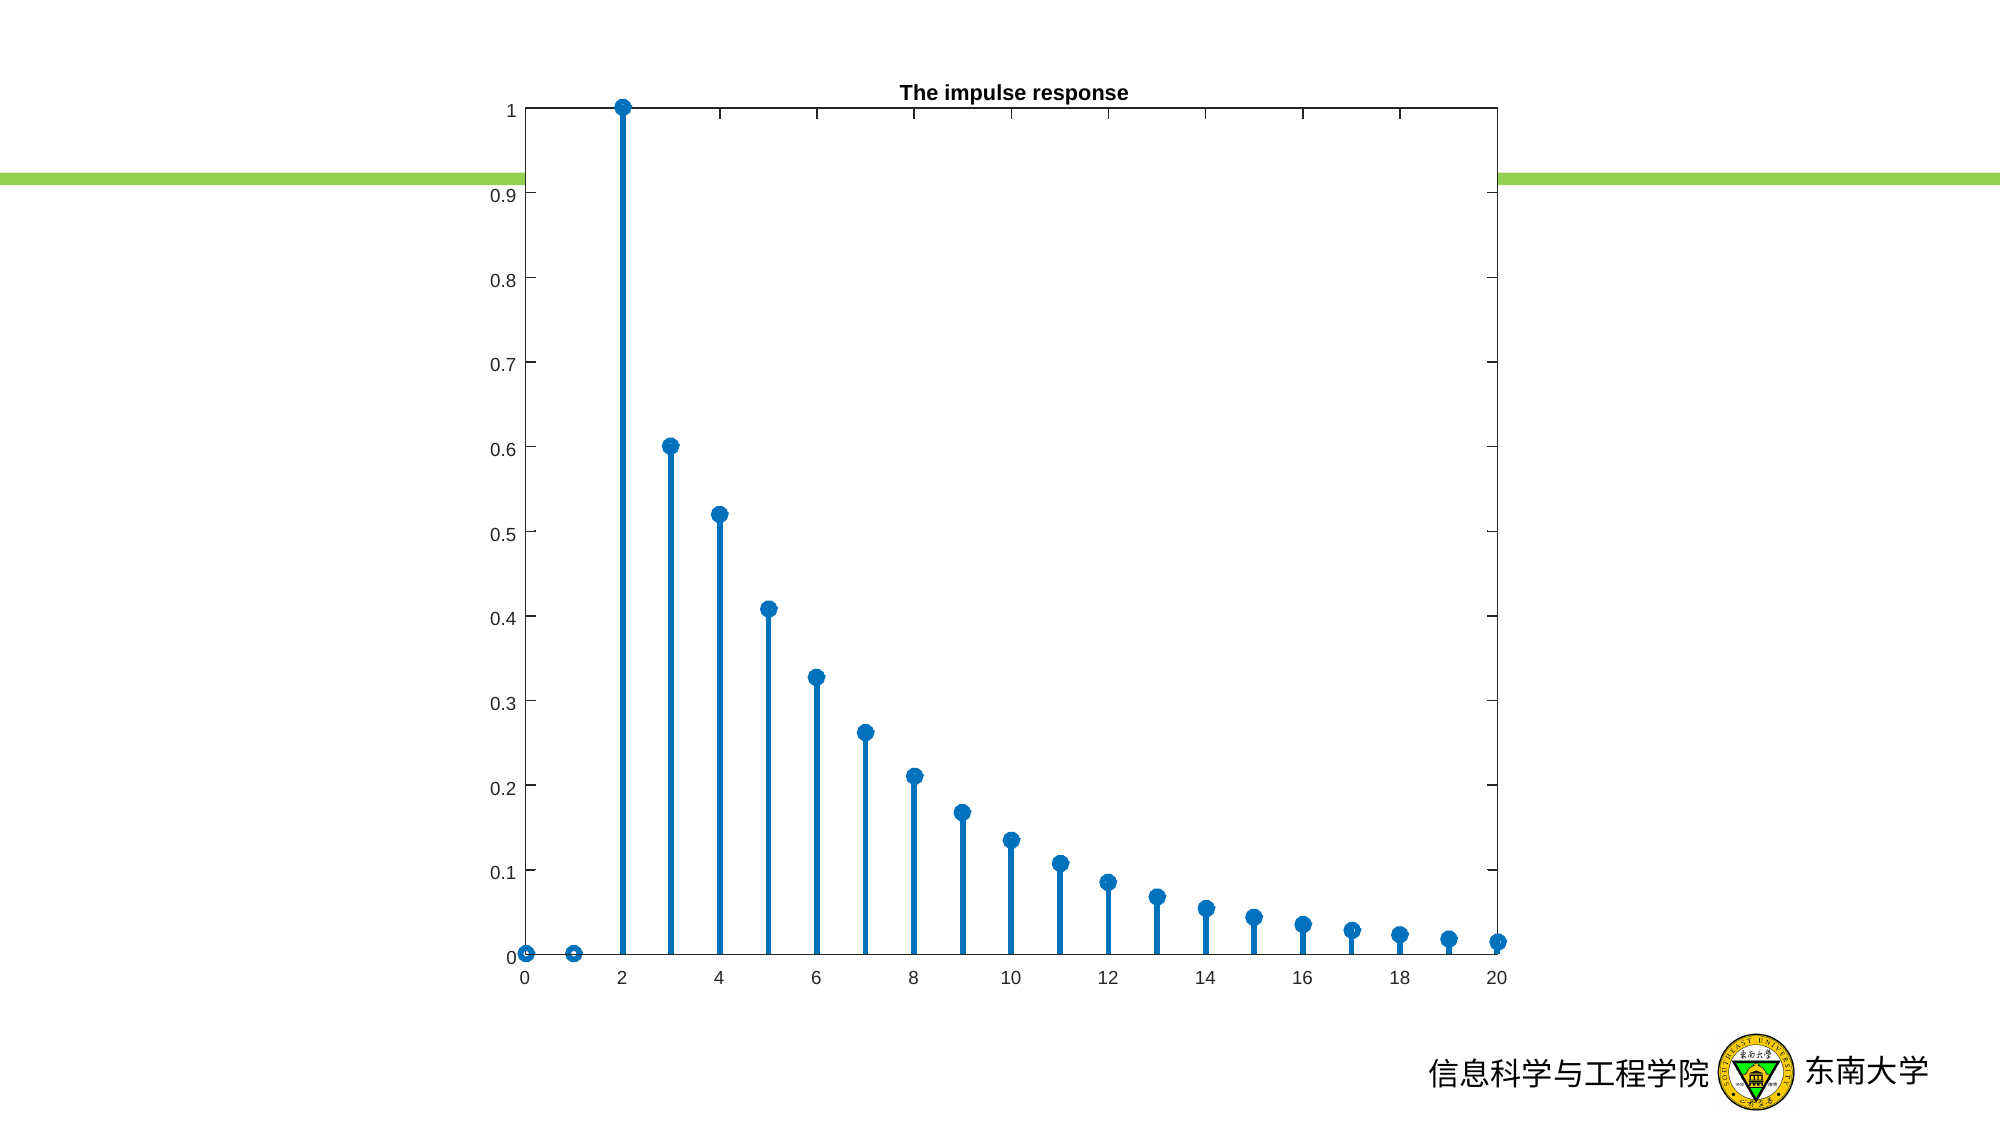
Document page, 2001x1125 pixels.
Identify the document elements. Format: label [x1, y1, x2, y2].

picture [361, 30, 1615, 1067]
picture [1715, 1031, 1797, 1111]
